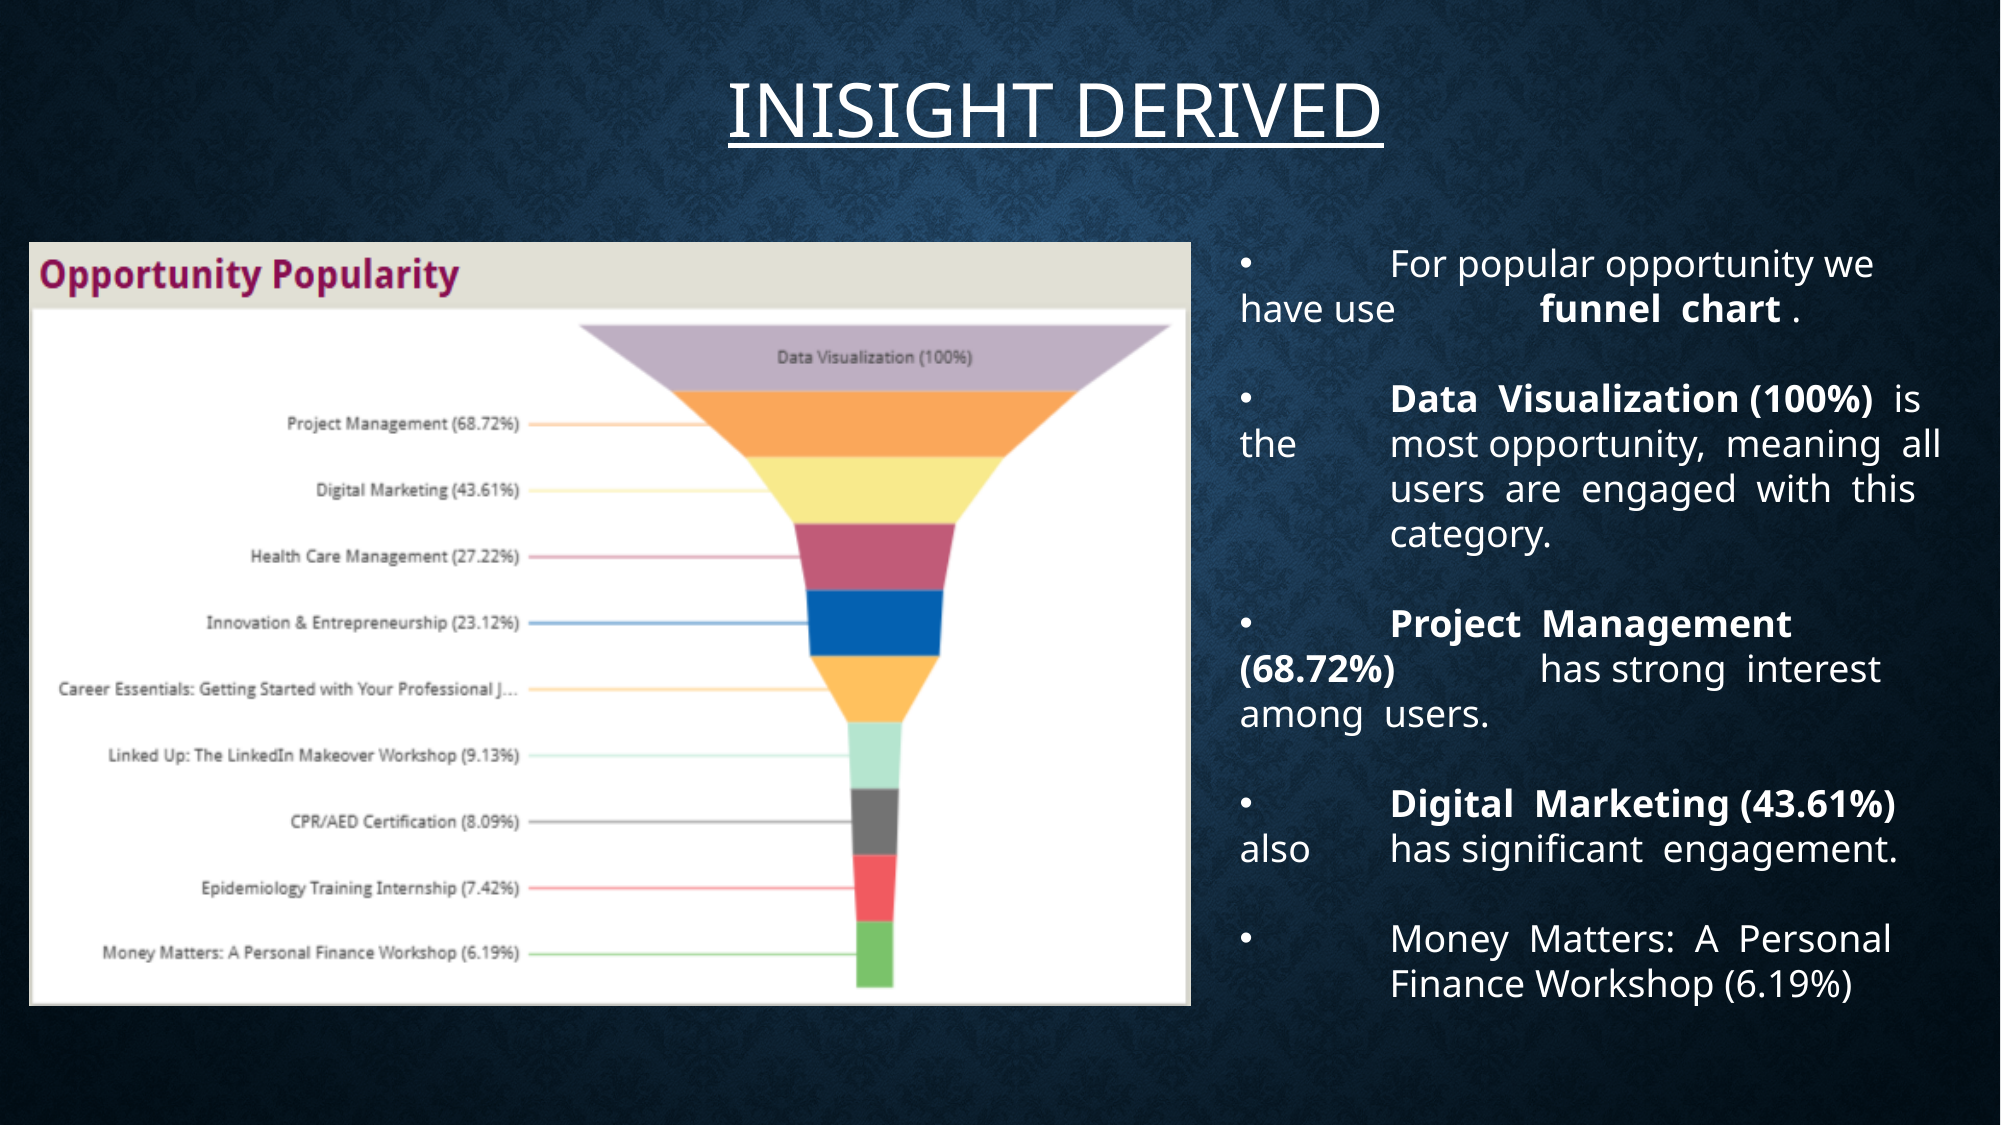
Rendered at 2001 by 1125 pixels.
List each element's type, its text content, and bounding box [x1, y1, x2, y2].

text_box For popular opportunity we have use funnel chart . Data Visualization (100%) is the most opportunity, meaning all users are engaged with this category. Project Management (68.72%) has strong interest among users. Digital Marketing (43.61%) also has significant engagement. Money Matters: A Personal Finance Workshop (6.19%) [1224, 232, 1968, 1013]
picture [29, 242, 1191, 1007]
text_box INISIGHT DERIVED [544, 54, 1567, 160]
